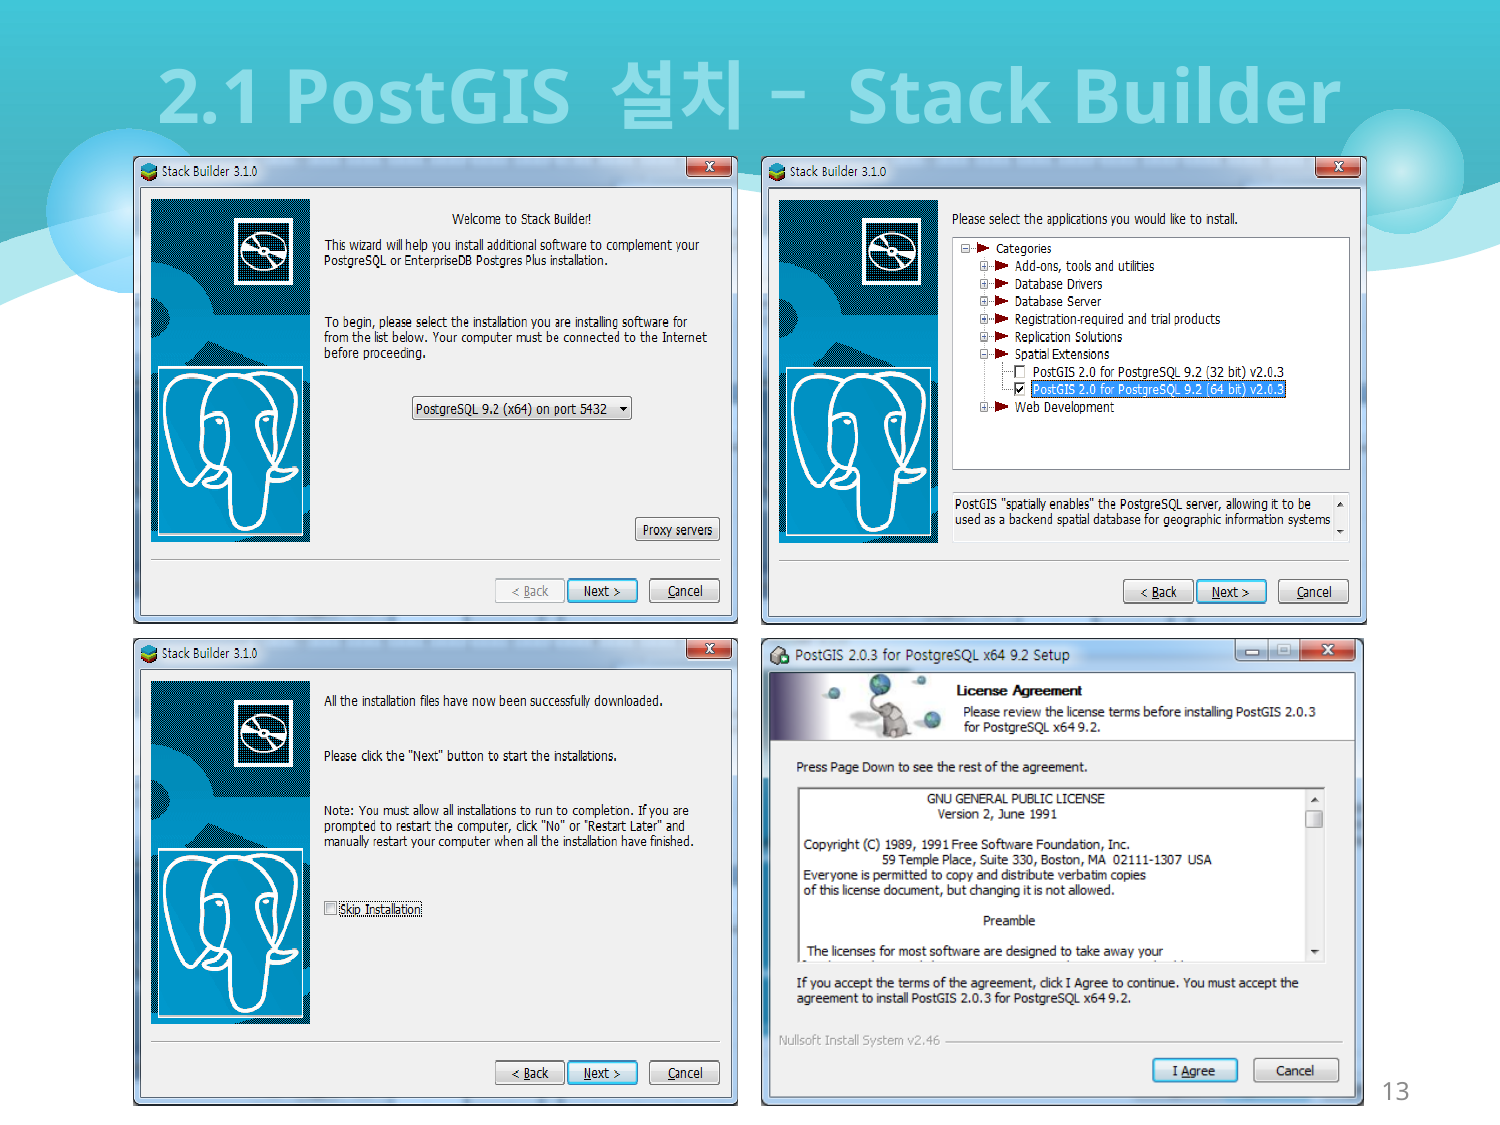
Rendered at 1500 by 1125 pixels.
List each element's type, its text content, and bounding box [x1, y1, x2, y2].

picture [761, 156, 1367, 625]
picture [132, 156, 739, 625]
slide_number 13 [1367, 1072, 1425, 1113]
picture [761, 637, 1364, 1107]
picture [132, 637, 739, 1107]
title 2.1 PostGIS 설치 – Stack Builder [75, 0, 1425, 188]
